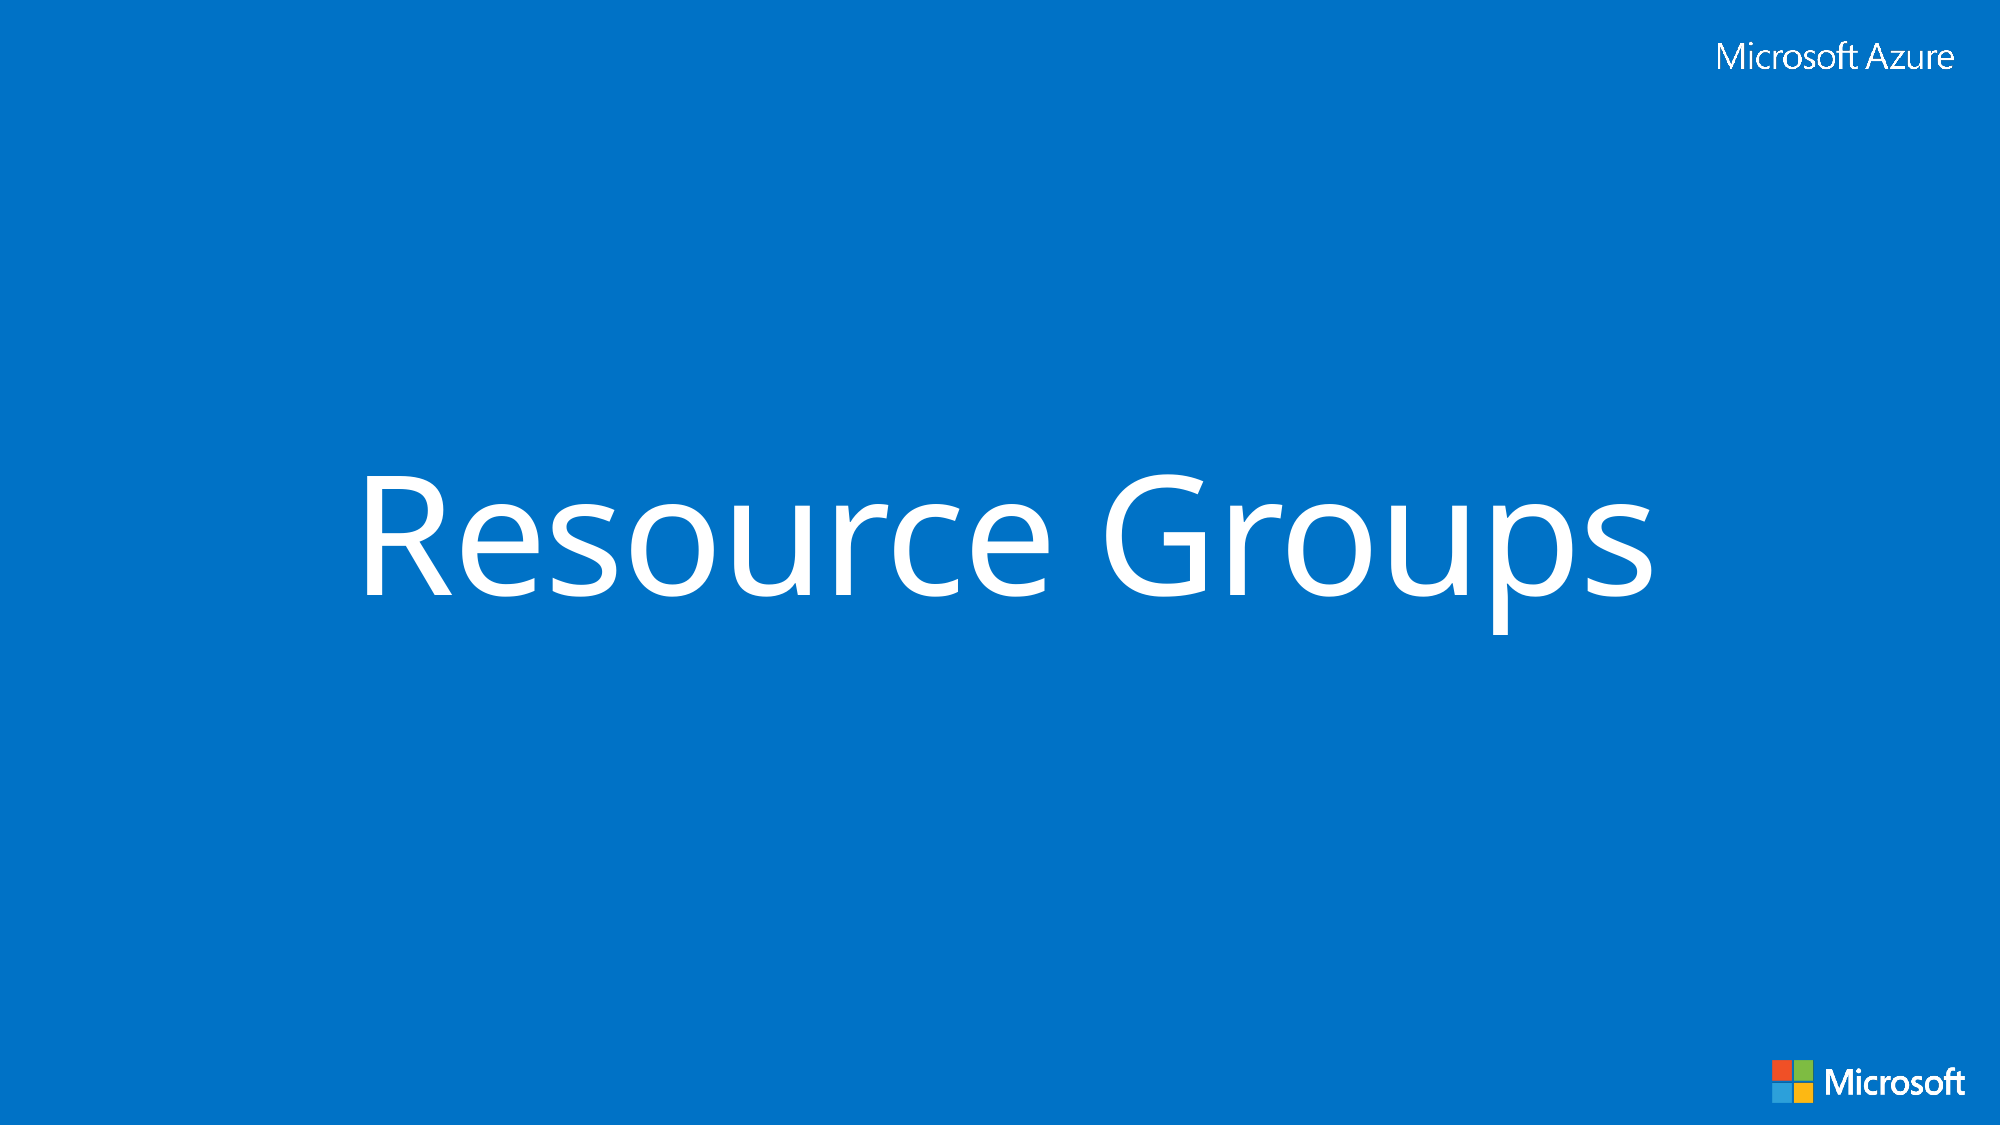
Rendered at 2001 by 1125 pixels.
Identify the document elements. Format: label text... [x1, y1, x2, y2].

picture [1772, 1060, 1965, 1103]
title Resource Groups [126, 444, 1886, 653]
picture [1699, 24, 1972, 87]
